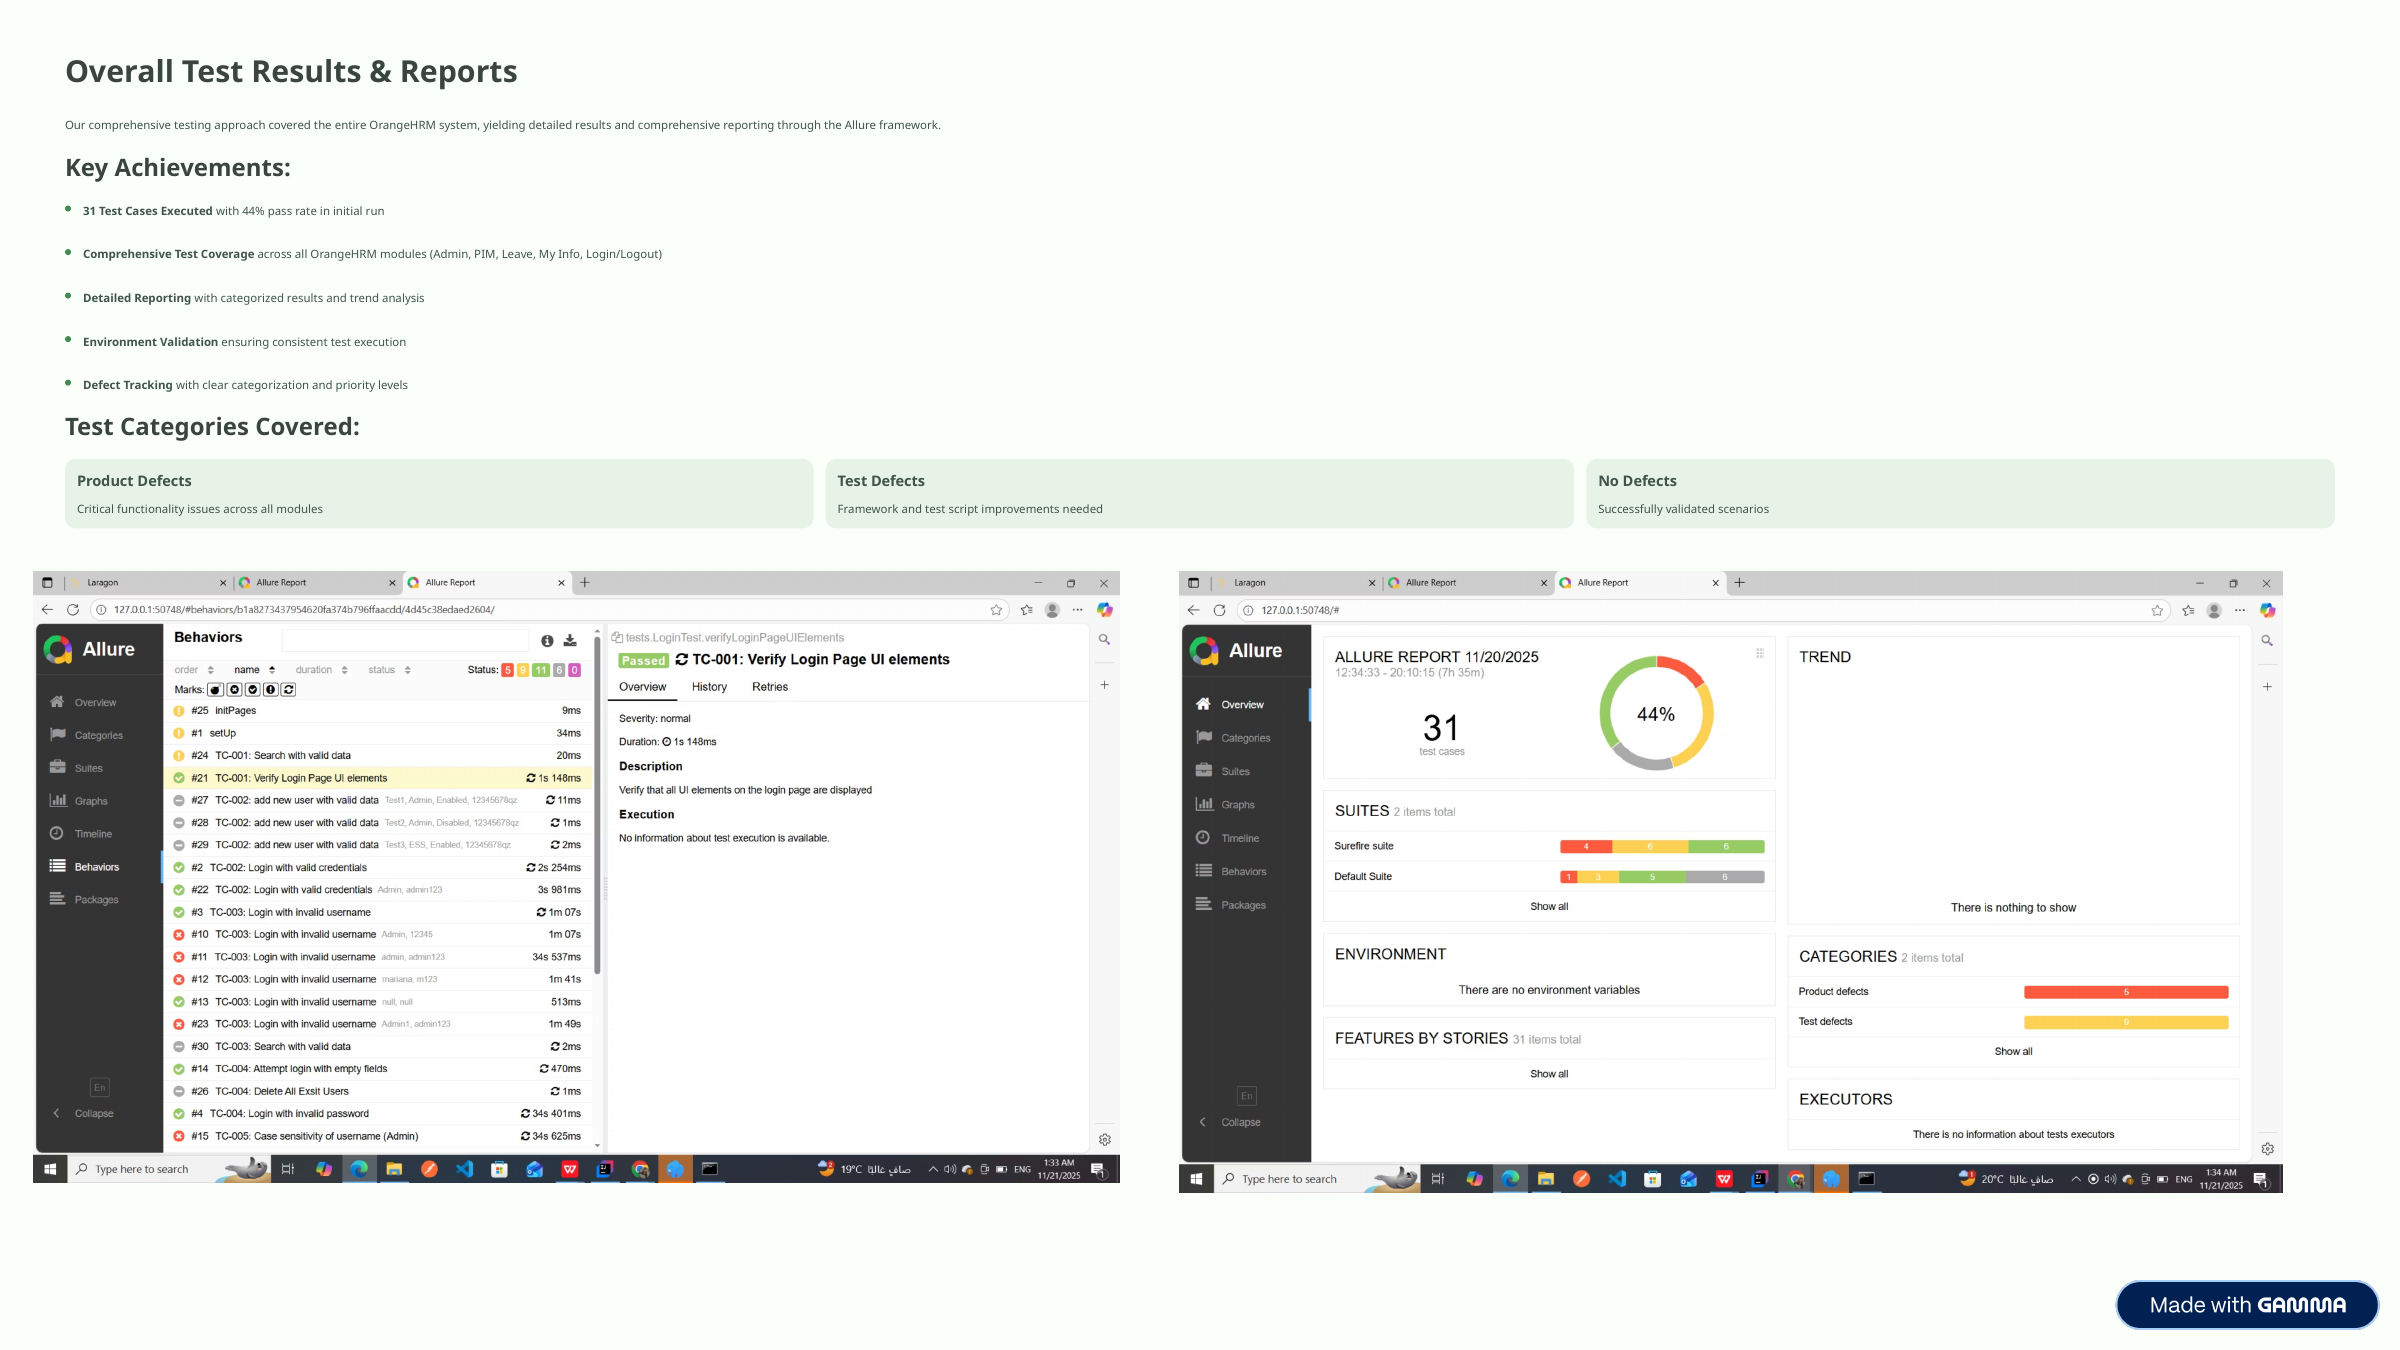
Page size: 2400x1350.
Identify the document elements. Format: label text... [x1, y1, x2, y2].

text_box Overall Test Results & Reports [65, 51, 532, 89]
text_box [825, 458, 1575, 529]
picture [2106, 1271, 2389, 1339]
text_box Product Defects [77, 470, 229, 490]
text_box [65, 292, 72, 299]
text_box Our comprehensive testing approach covered the entire OrangeHRM system, yielding detailed results and comprehensive reporting through the Allure framework. [65, 113, 2335, 133]
text_box [65, 249, 72, 256]
picture [33, 571, 1120, 1183]
text_box [65, 336, 72, 343]
text_box Environment Validation ensuring consistent test execution [83, 329, 2335, 349]
text_box [65, 379, 72, 386]
text_box Detailed Reporting with categorized results and trend analysis [83, 285, 2335, 306]
text_box Successfully validated scenarios [1598, 497, 2323, 517]
text_box Test Defects [837, 470, 989, 490]
text_box Critical functionality issues across all modules [77, 497, 802, 517]
text_box 31 Test Cases Executed with 44% pass rate in initial run [83, 198, 2335, 219]
text_box Key Achievements: [65, 150, 307, 181]
text_box Framework and test script improvements needed [837, 497, 1563, 517]
text_box No Defects [1598, 470, 1750, 490]
text_box Comprehensive Test Coverage across all OrangeHRM modules (Admin, PIM, Leave, My Info, Login/Logout) [83, 242, 2335, 262]
text_box Test Categories Covered: [65, 410, 368, 441]
text_box [65, 458, 814, 529]
text_box [65, 205, 72, 212]
text_box Defect Tracking with clear categorization and priority levels [83, 372, 2335, 393]
text_box [1586, 458, 2335, 529]
picture [1179, 571, 2283, 1193]
